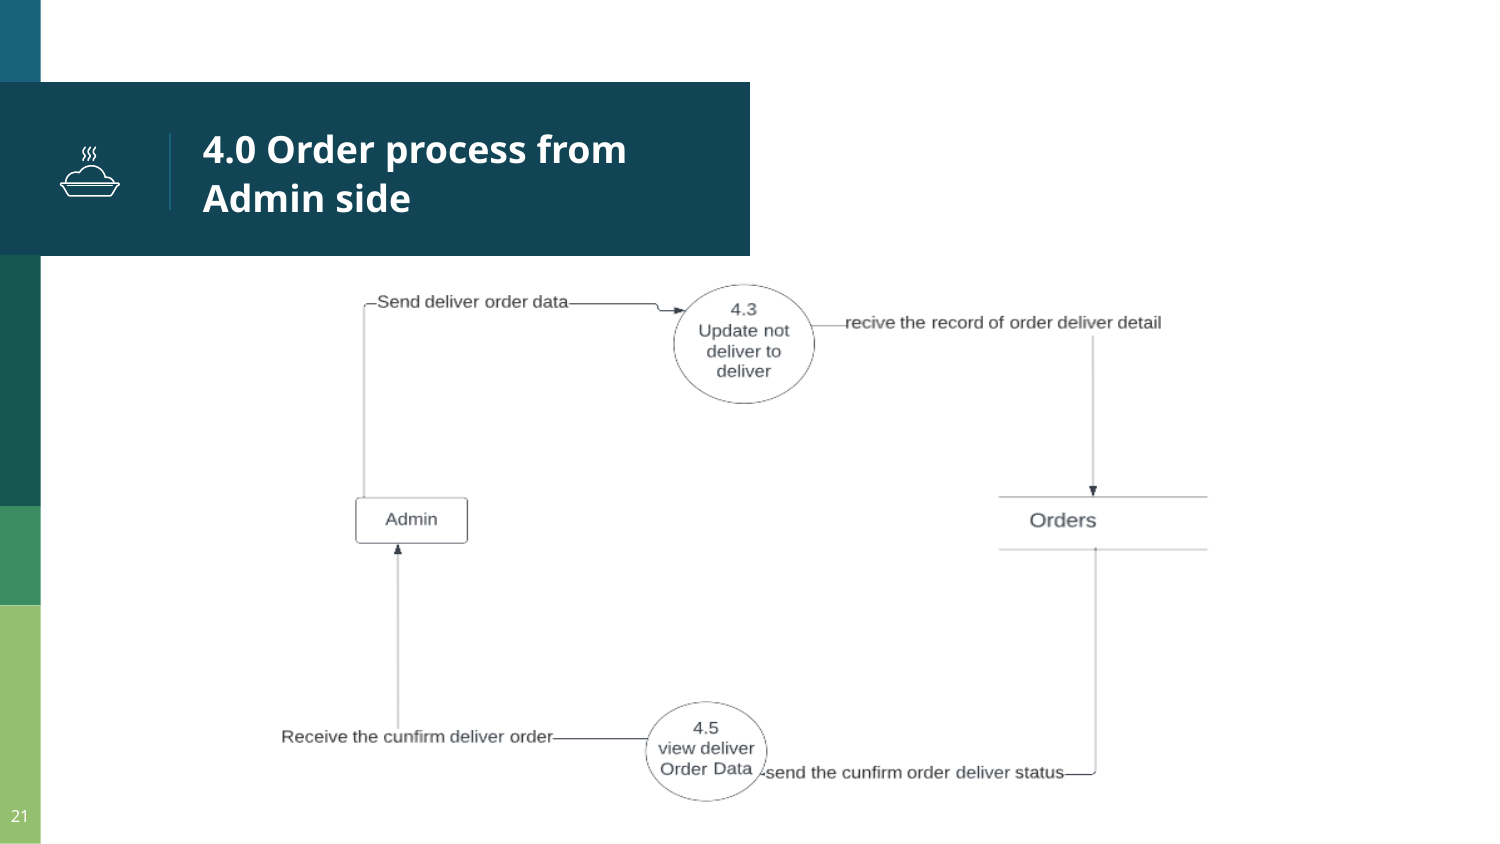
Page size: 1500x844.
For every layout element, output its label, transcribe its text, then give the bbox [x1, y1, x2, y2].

picture [279, 257, 1221, 818]
slide_number 21 [0, 790, 49, 844]
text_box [60, 146, 120, 197]
title 4.0 Order process from Admin side [187, 87, 715, 256]
